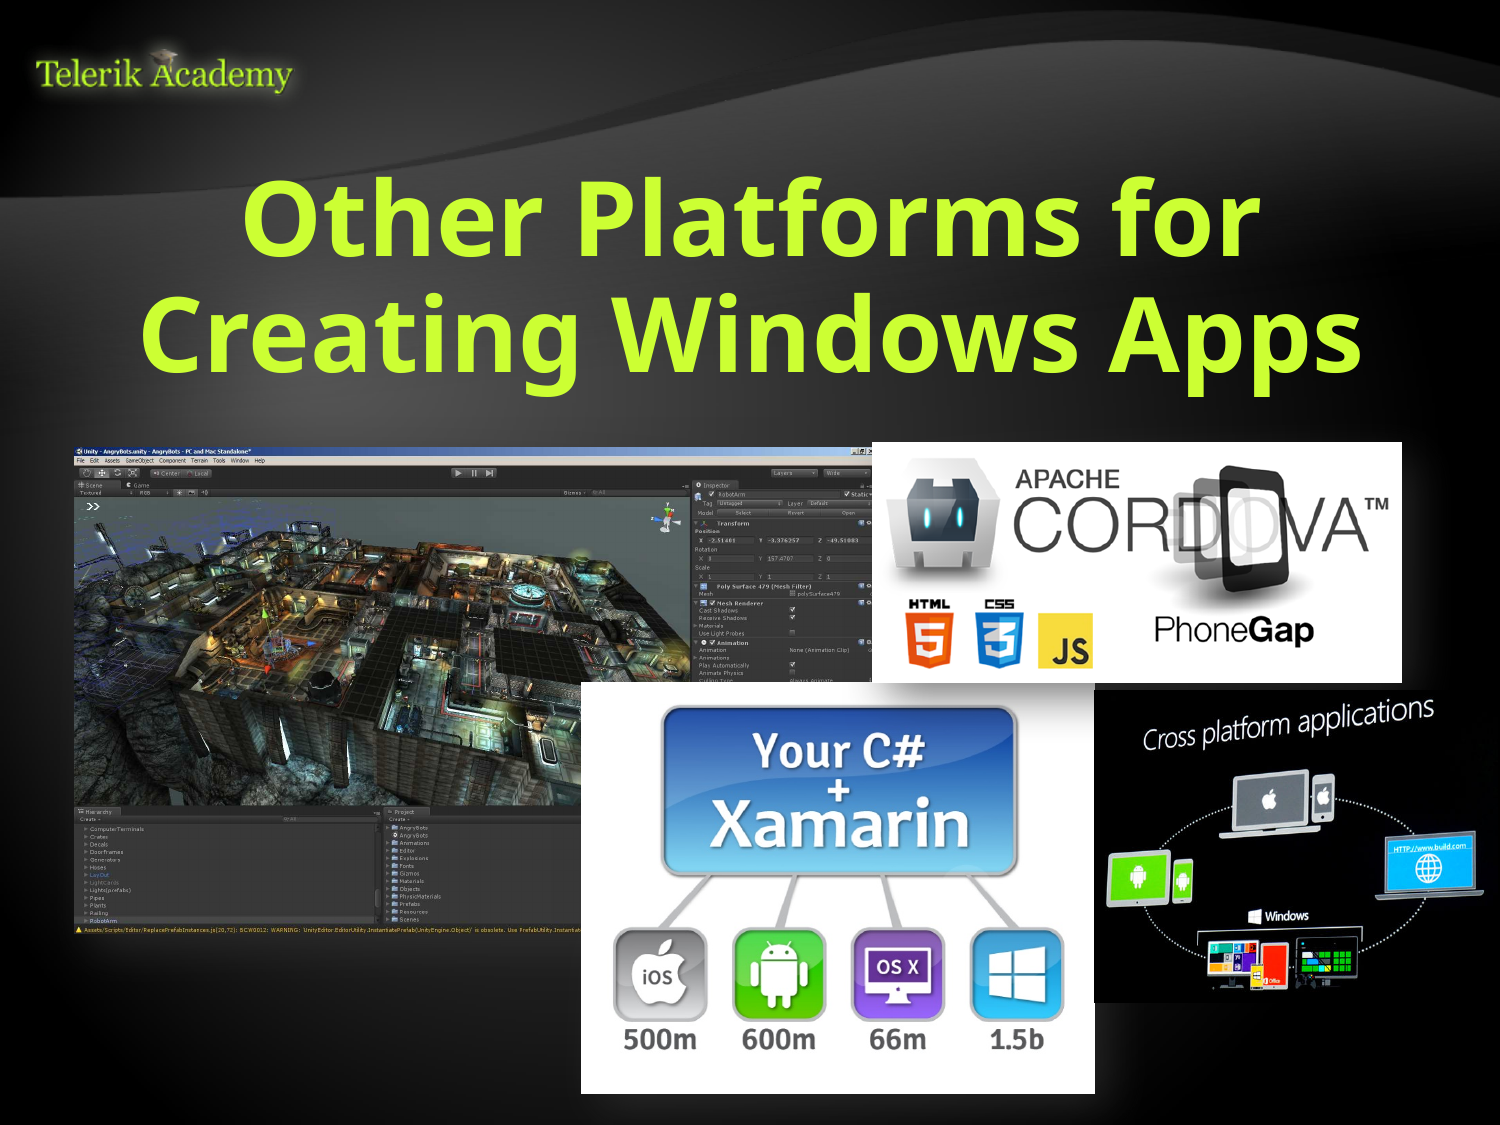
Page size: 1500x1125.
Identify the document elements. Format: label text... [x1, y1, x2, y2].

picture [0, 0, 1500, 1125]
title Other Platforms for Creating Windows Apps [101, 158, 1402, 396]
